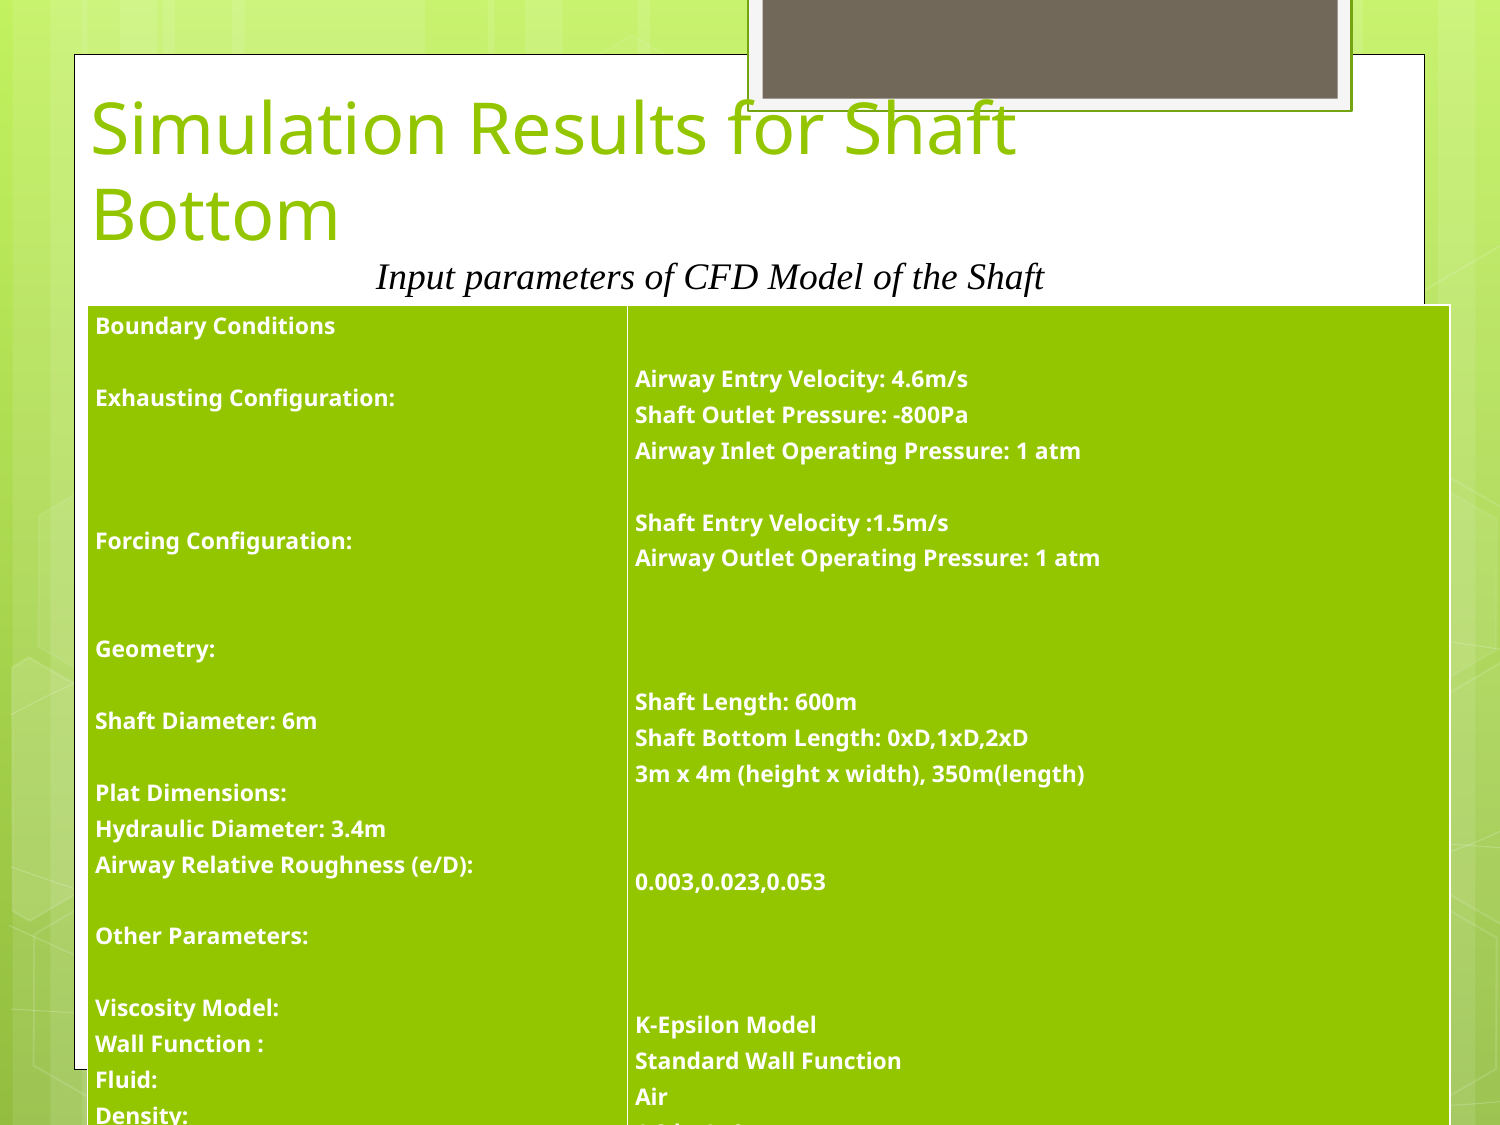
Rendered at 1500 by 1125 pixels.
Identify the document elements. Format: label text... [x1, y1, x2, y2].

table_header Boundary Conditions Exhausting Configuration: Forcing Configuration: Geometry: Shaft Diameter: 6m Plat Dimensions: Hydraulic Diameter: 3.4m Airway Relative Roughness (e/D): Other Parameters: Viscosity Model: Wall Function : Fluid: Density: Viscosity: Re for the airflow in shaft: [88, 306, 627, 1125]
table_header Airway Entry Velocity: 4.6m/s Shaft Outlet Pressure: -800Pa Airway Inlet Operating Pressure: 1 atm Shaft Entry Velocity :1.5m/s Airway Outlet Operating Pressure: 1 atm Shaft Length: 600m Shaft Bottom Length: 0xD,1xD,2xD 3m x 4m (height x width), 350m(length) 0.003,0.023,0.053 K-Epsilon Model Standard Wall Function Air 1.2 kg/m3 1.85 x 10-5 Pa.s 5.4 x 105 [628, 306, 1449, 1125]
title Simulation Results for Shaft Bottom [75, 75, 1228, 263]
text_box Input parameters of CFD Model of the Shaft [335, 244, 1086, 305]
